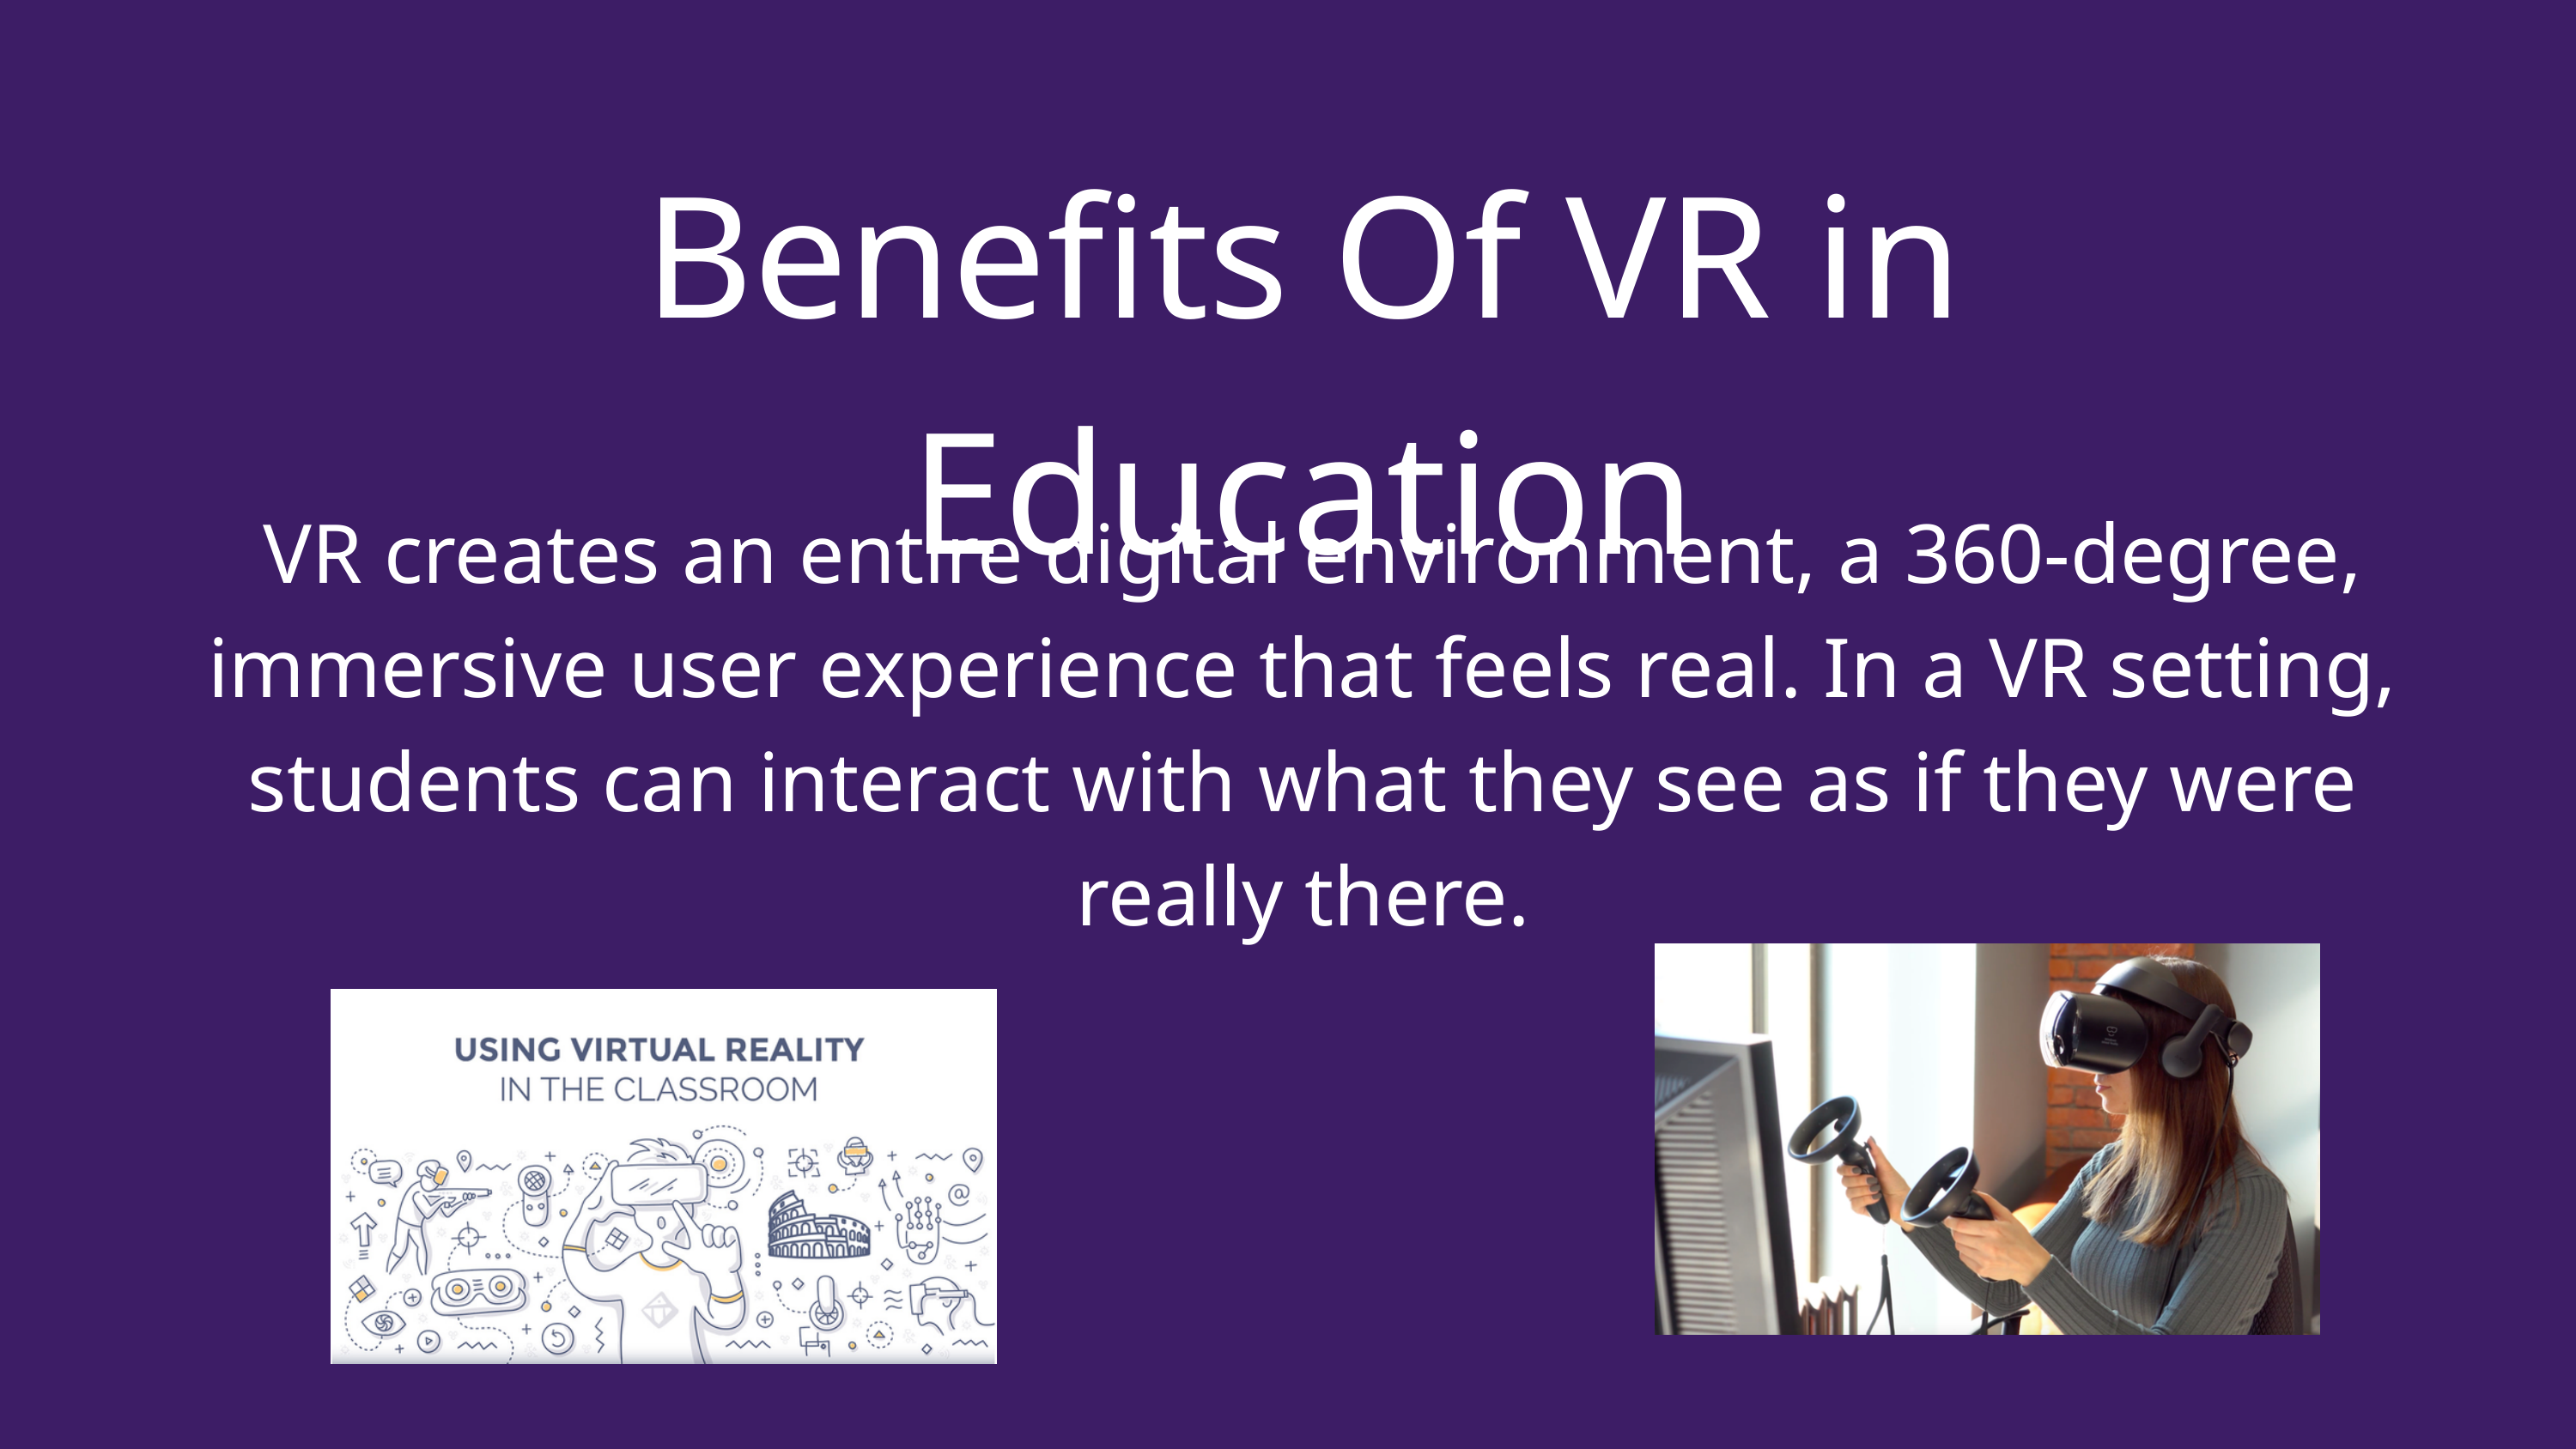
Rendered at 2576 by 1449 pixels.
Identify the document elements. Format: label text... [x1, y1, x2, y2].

text_box VR creates an entire digital environment, a 360-degree, immersive user experience that feels real. In a VR setting, students can interact with what they see as if they were really there. [175, 485, 2432, 943]
text_box Benefits Of VR in Education [526, 116, 2080, 485]
picture [331, 989, 997, 1364]
picture [1655, 943, 2321, 1335]
